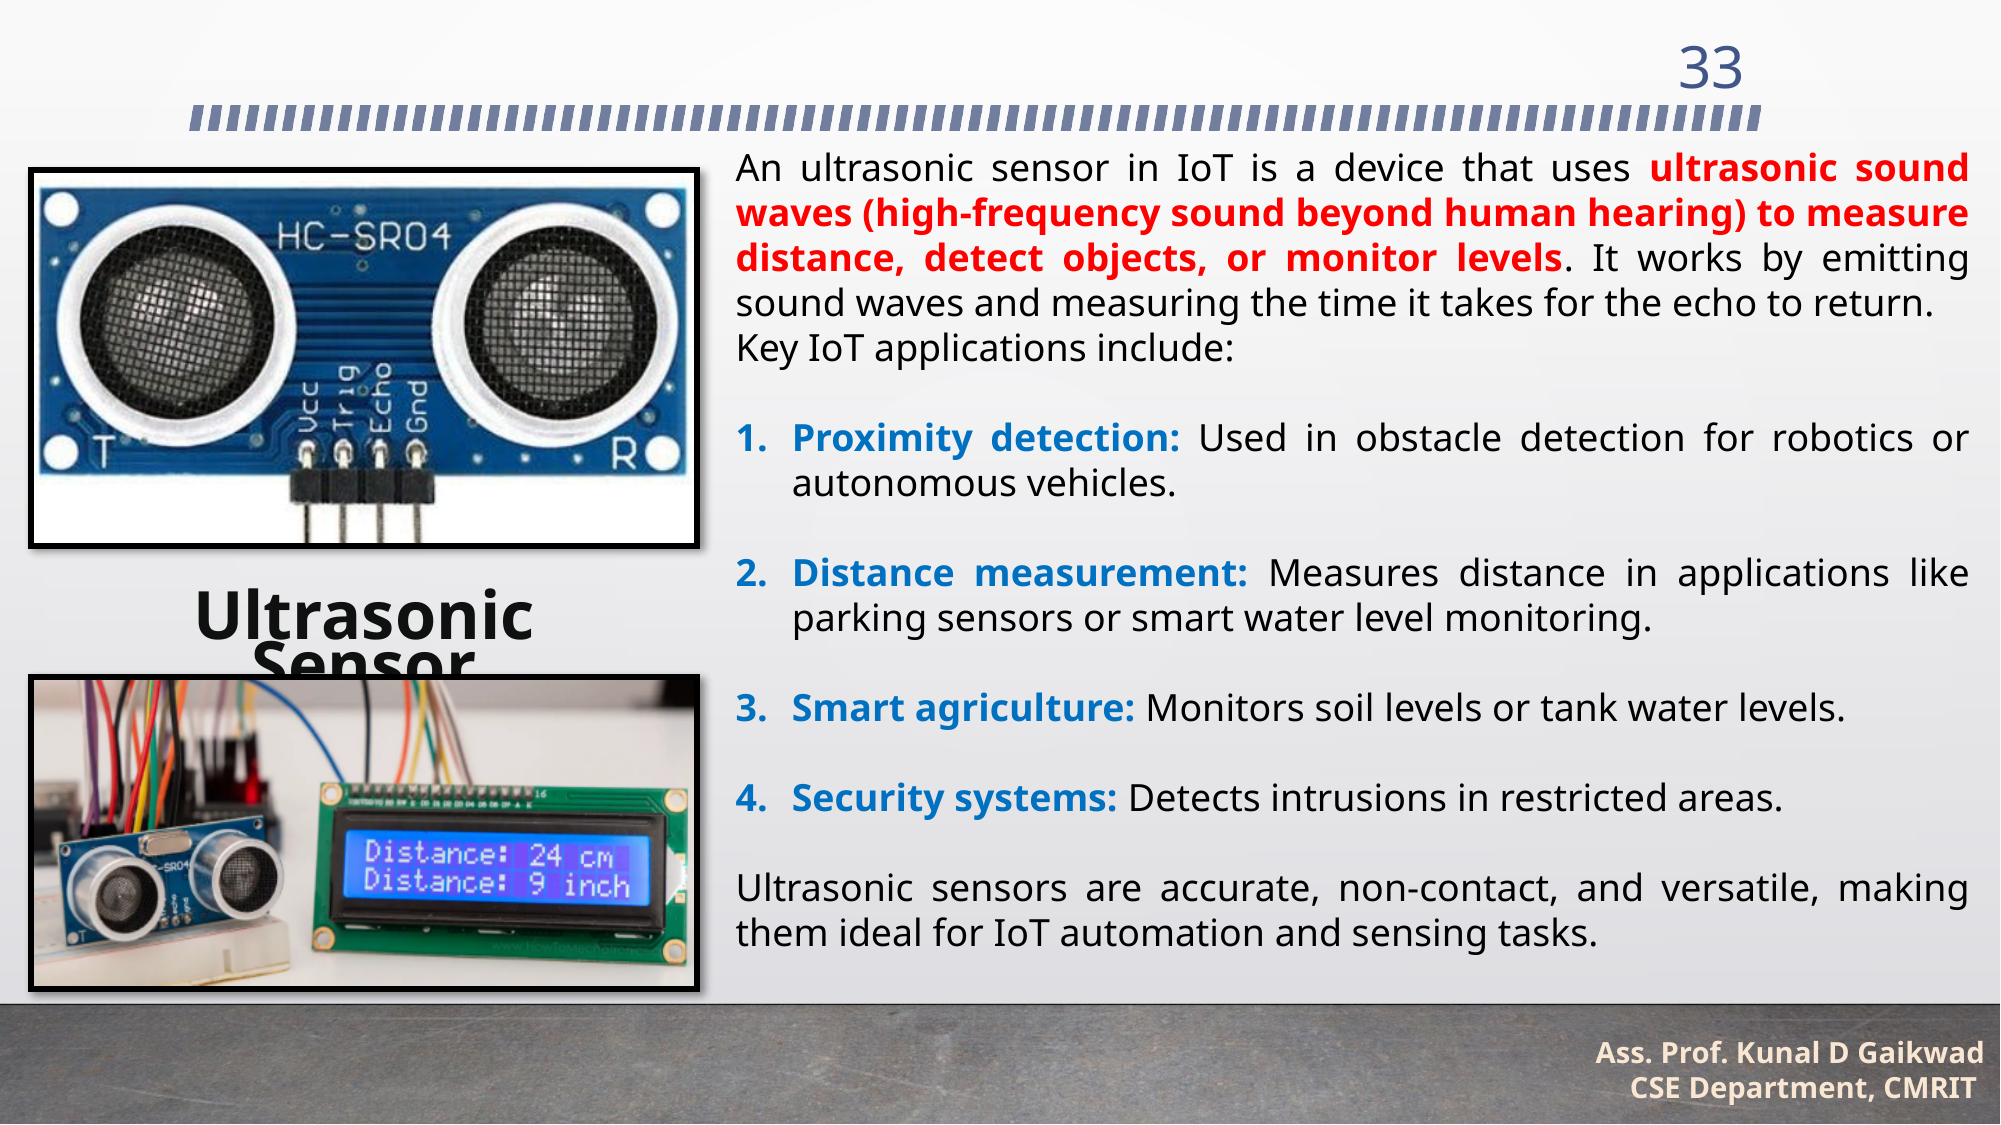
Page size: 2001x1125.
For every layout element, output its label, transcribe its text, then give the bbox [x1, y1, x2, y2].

text_box An ultrasonic sensor in IoT is a device that uses ultrasonic sound waves (high-frequency sound beyond human hearing) to measure distance, detect objects, or monitor levels. It works by emitting sound waves and measuring the time it takes for the echo to return. Key IoT applications include: Proximity detection: Used in obstacle detection for robotics or autonomous vehicles. Distance measurement: Measures distance in applications like parking sensors or smart water level monitoring. Smart agriculture: Monitors soil levels or tank water levels. Security systems: Detects intrusions in restricted areas. Ultrasonic sensors are accurate, non-contact, and versatile, making them ideal for IoT automation and sensing tasks. [720, 136, 1986, 961]
text_box Ass. Prof. Kunal D Gaikwad CSE Department, CMRIT [1188, 1026, 2000, 1125]
text_box [118, 19, 1694, 192]
picture [0, 1004, 2000, 1124]
slide_number 33 [1694, 22, 1760, 106]
text_box Ultrasonic Sensor [67, 595, 661, 672]
picture [33, 173, 695, 544]
picture [33, 679, 695, 987]
